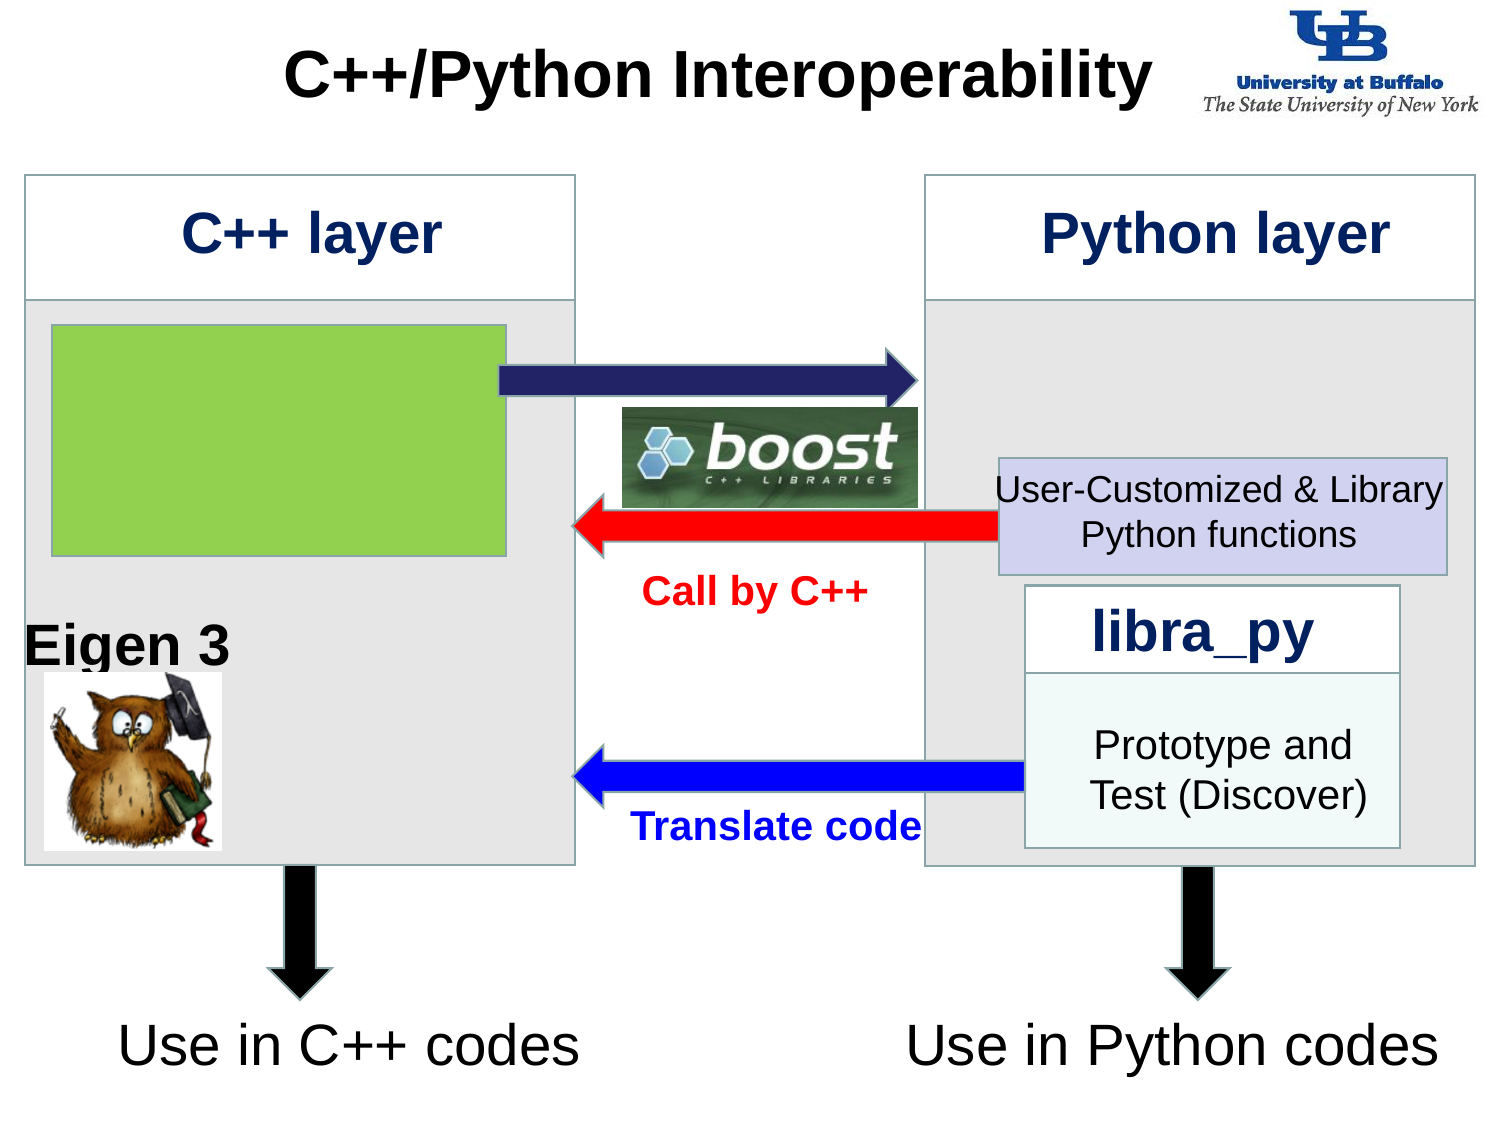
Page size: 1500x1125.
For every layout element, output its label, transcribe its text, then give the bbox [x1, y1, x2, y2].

text_box [24, 174, 576, 301]
text_box C++ layer [137, 187, 488, 273]
text_box [924, 301, 1476, 867]
text_box [570, 742, 1024, 811]
picture [1174, 0, 1500, 130]
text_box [998, 457, 1447, 575]
text_box [497, 346, 919, 407]
text_box [1163, 867, 1233, 999]
text_box [924, 174, 1476, 301]
text_box Eigen 3 [9, 599, 246, 685]
picture [622, 407, 918, 508]
text_box Use in C++ codes [102, 999, 597, 1085]
text_box [51, 324, 507, 557]
text_box [265, 863, 335, 1002]
text_box C++/Python Interoperability [268, 23, 1170, 119]
text_box Translate code [615, 791, 938, 856]
text_box Use in Python codes [890, 999, 1456, 1085]
text_box Call by C++ [626, 556, 884, 622]
text_box [24, 301, 576, 866]
picture [44, 672, 222, 851]
text_box Python layer [1027, 187, 1407, 273]
text_box [570, 492, 998, 560]
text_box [1024, 585, 1400, 849]
